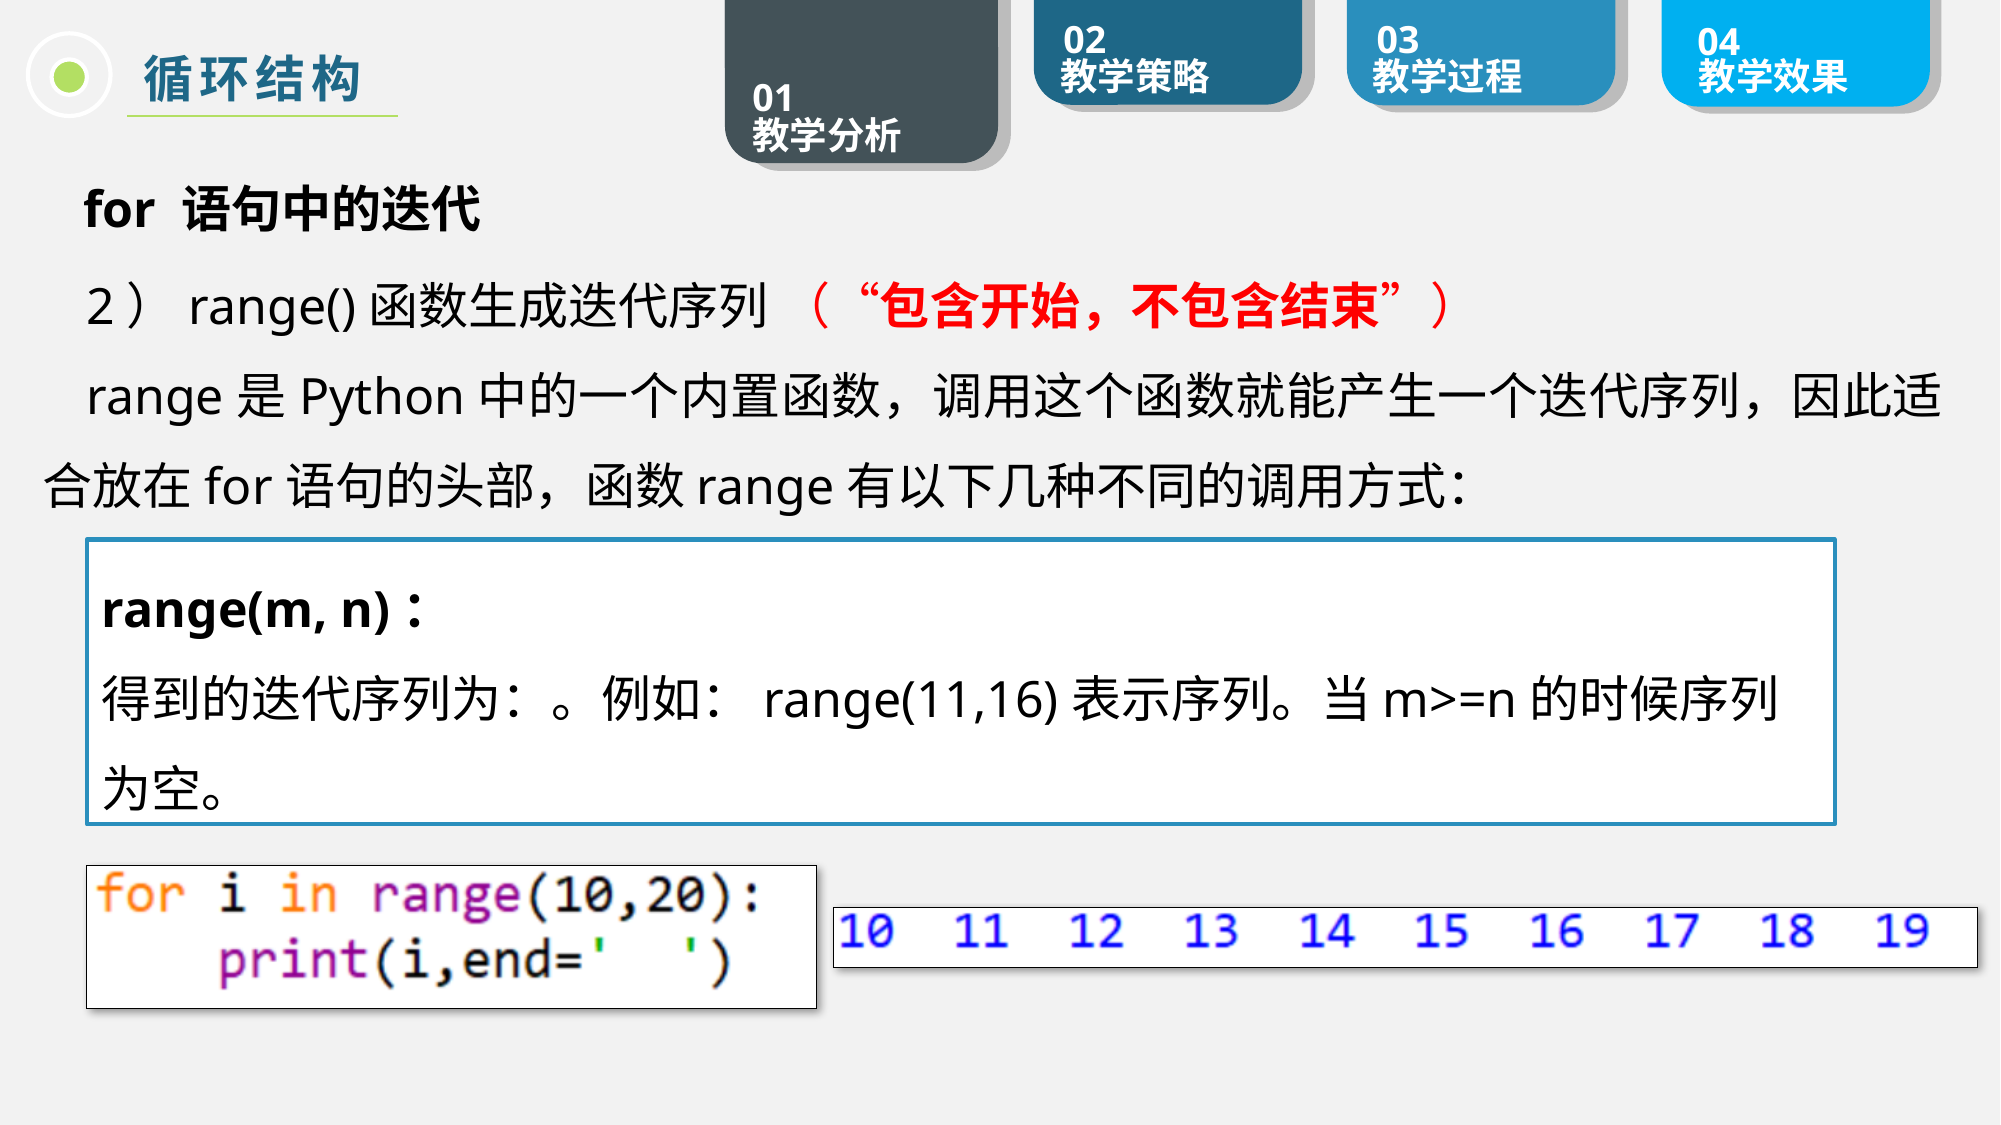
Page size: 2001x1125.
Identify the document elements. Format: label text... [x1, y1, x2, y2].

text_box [27, 33, 111, 117]
text_box 循环结构 [128, 40, 1155, 115]
picture [833, 906, 1978, 968]
picture [86, 864, 817, 1010]
text_box 2）range()函数生成迭代序列 （“包含开始，不包含结束”） range是Python中的一个内置函数，调用这个函数就能产生一个迭代序列，因此适合放在for语句的头部，函数range有以下几种不同的调用方式： [27, 236, 1958, 522]
text_box for 语句中的迭代 [68, 146, 1932, 236]
